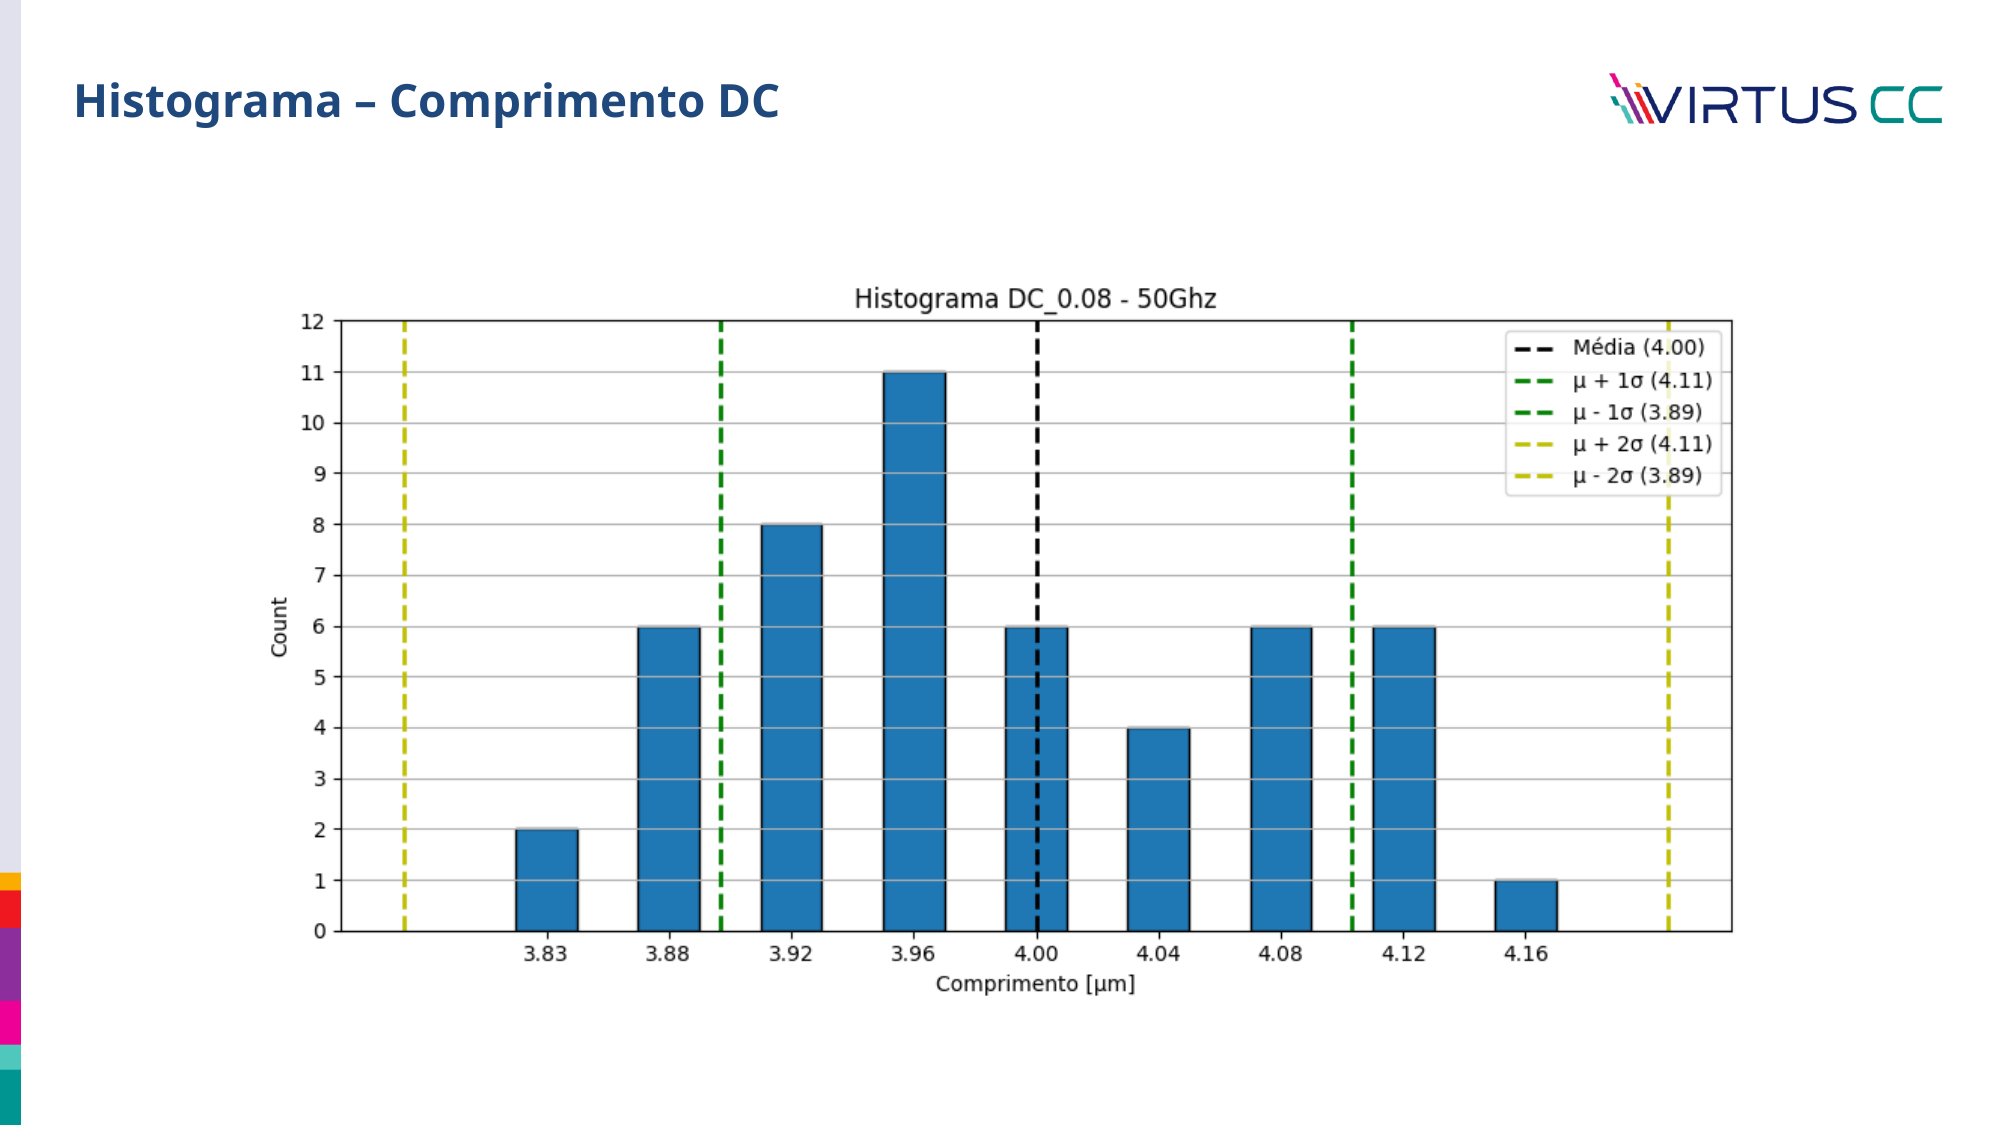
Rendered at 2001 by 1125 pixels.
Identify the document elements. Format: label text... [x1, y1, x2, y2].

title Histograma – Comprimento DC [71, 69, 1128, 260]
picture [254, 272, 1746, 1011]
picture [0, 0, 21, 1125]
picture [1609, 73, 1943, 124]
